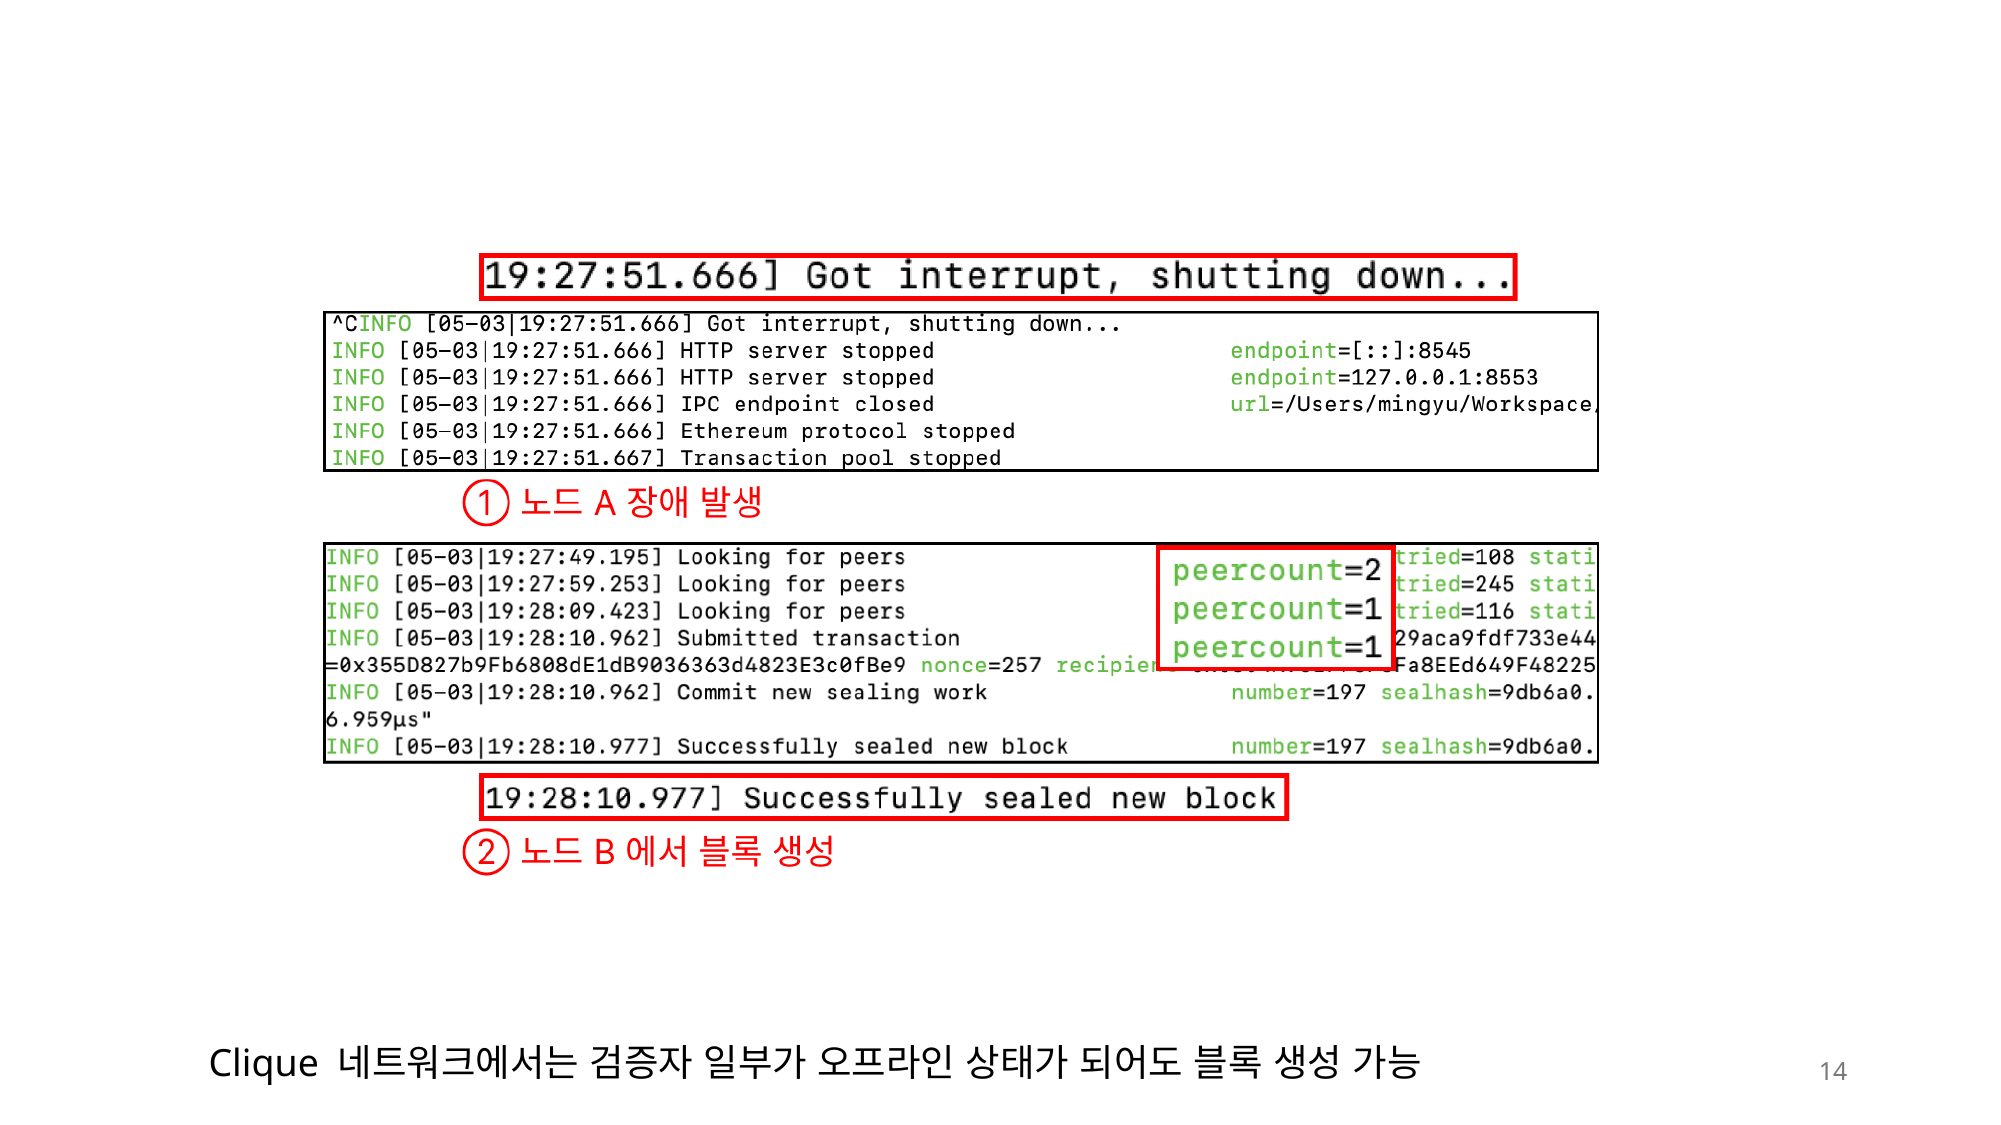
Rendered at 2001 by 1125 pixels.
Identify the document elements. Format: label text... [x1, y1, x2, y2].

text_box Clique 네트워크에서는 검증자 일부가 오프라인 상태가 되어도 블록 생성 가능 [193, 1031, 1438, 1092]
slide_number 14 [1412, 1042, 1863, 1103]
picture [322, 241, 1599, 883]
